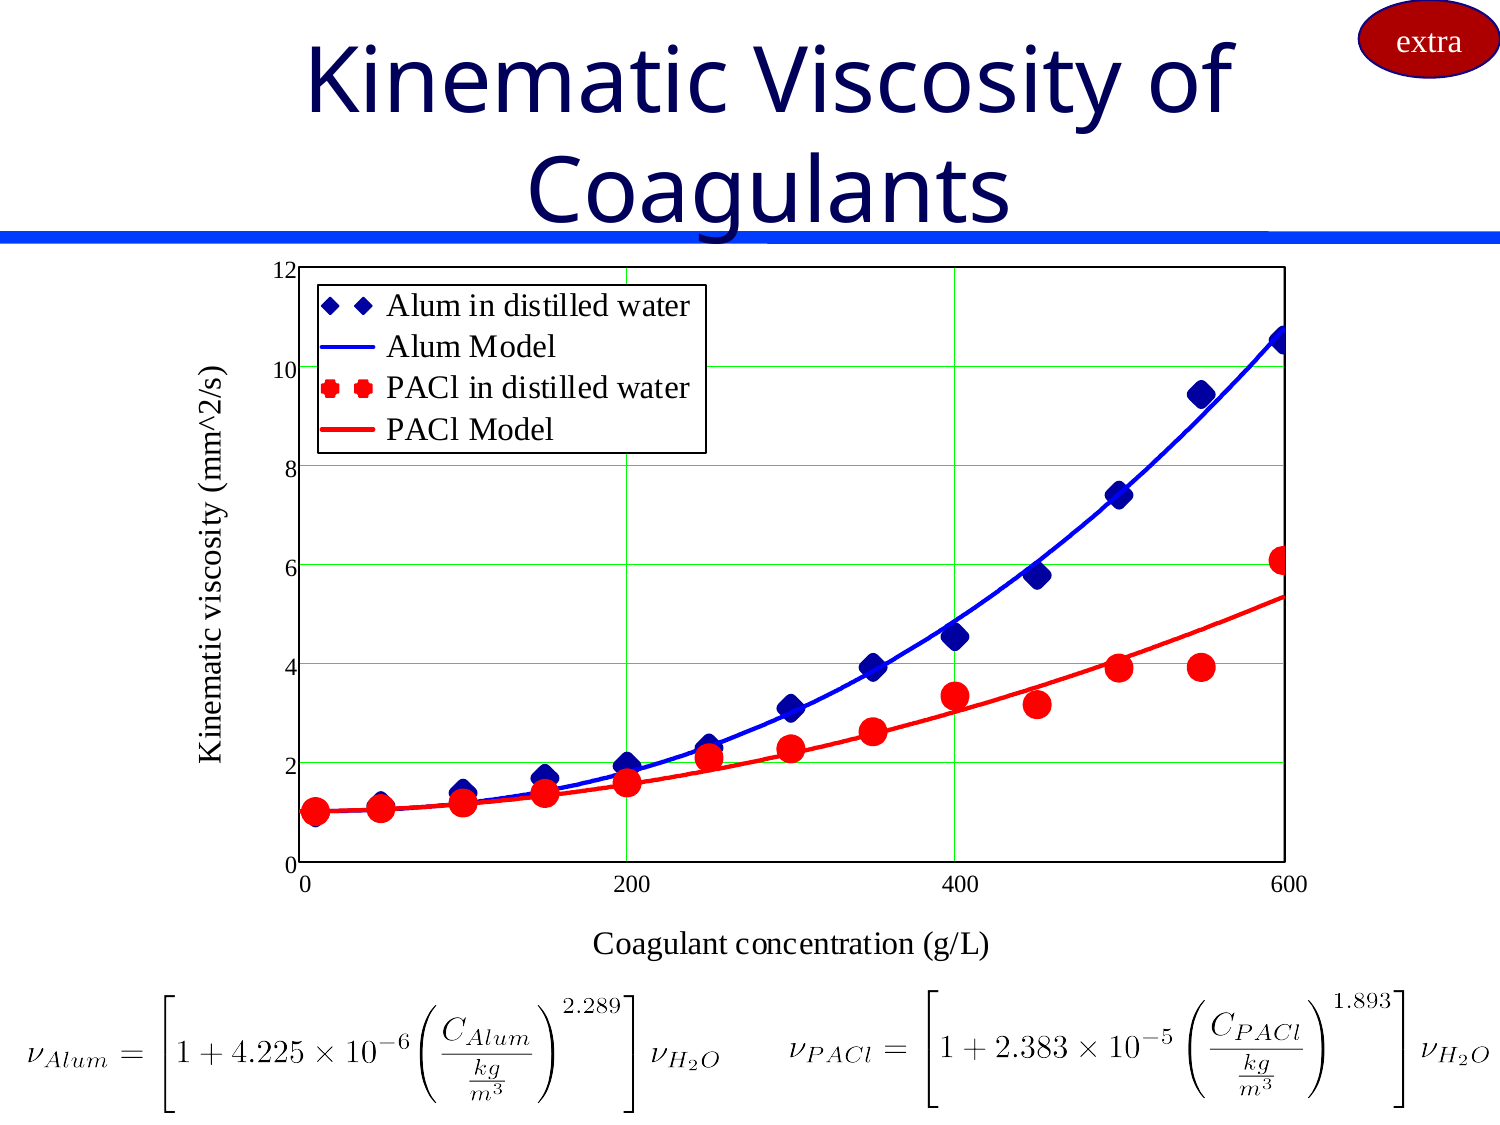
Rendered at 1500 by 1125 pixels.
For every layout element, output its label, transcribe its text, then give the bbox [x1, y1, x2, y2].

picture [28, 995, 719, 1113]
picture [789, 990, 1490, 1108]
title Kinematic Viscosity of Coagulants [75, 37, 1463, 225]
picture [172, 225, 1332, 980]
text_box extra [1358, 0, 1500, 78]
